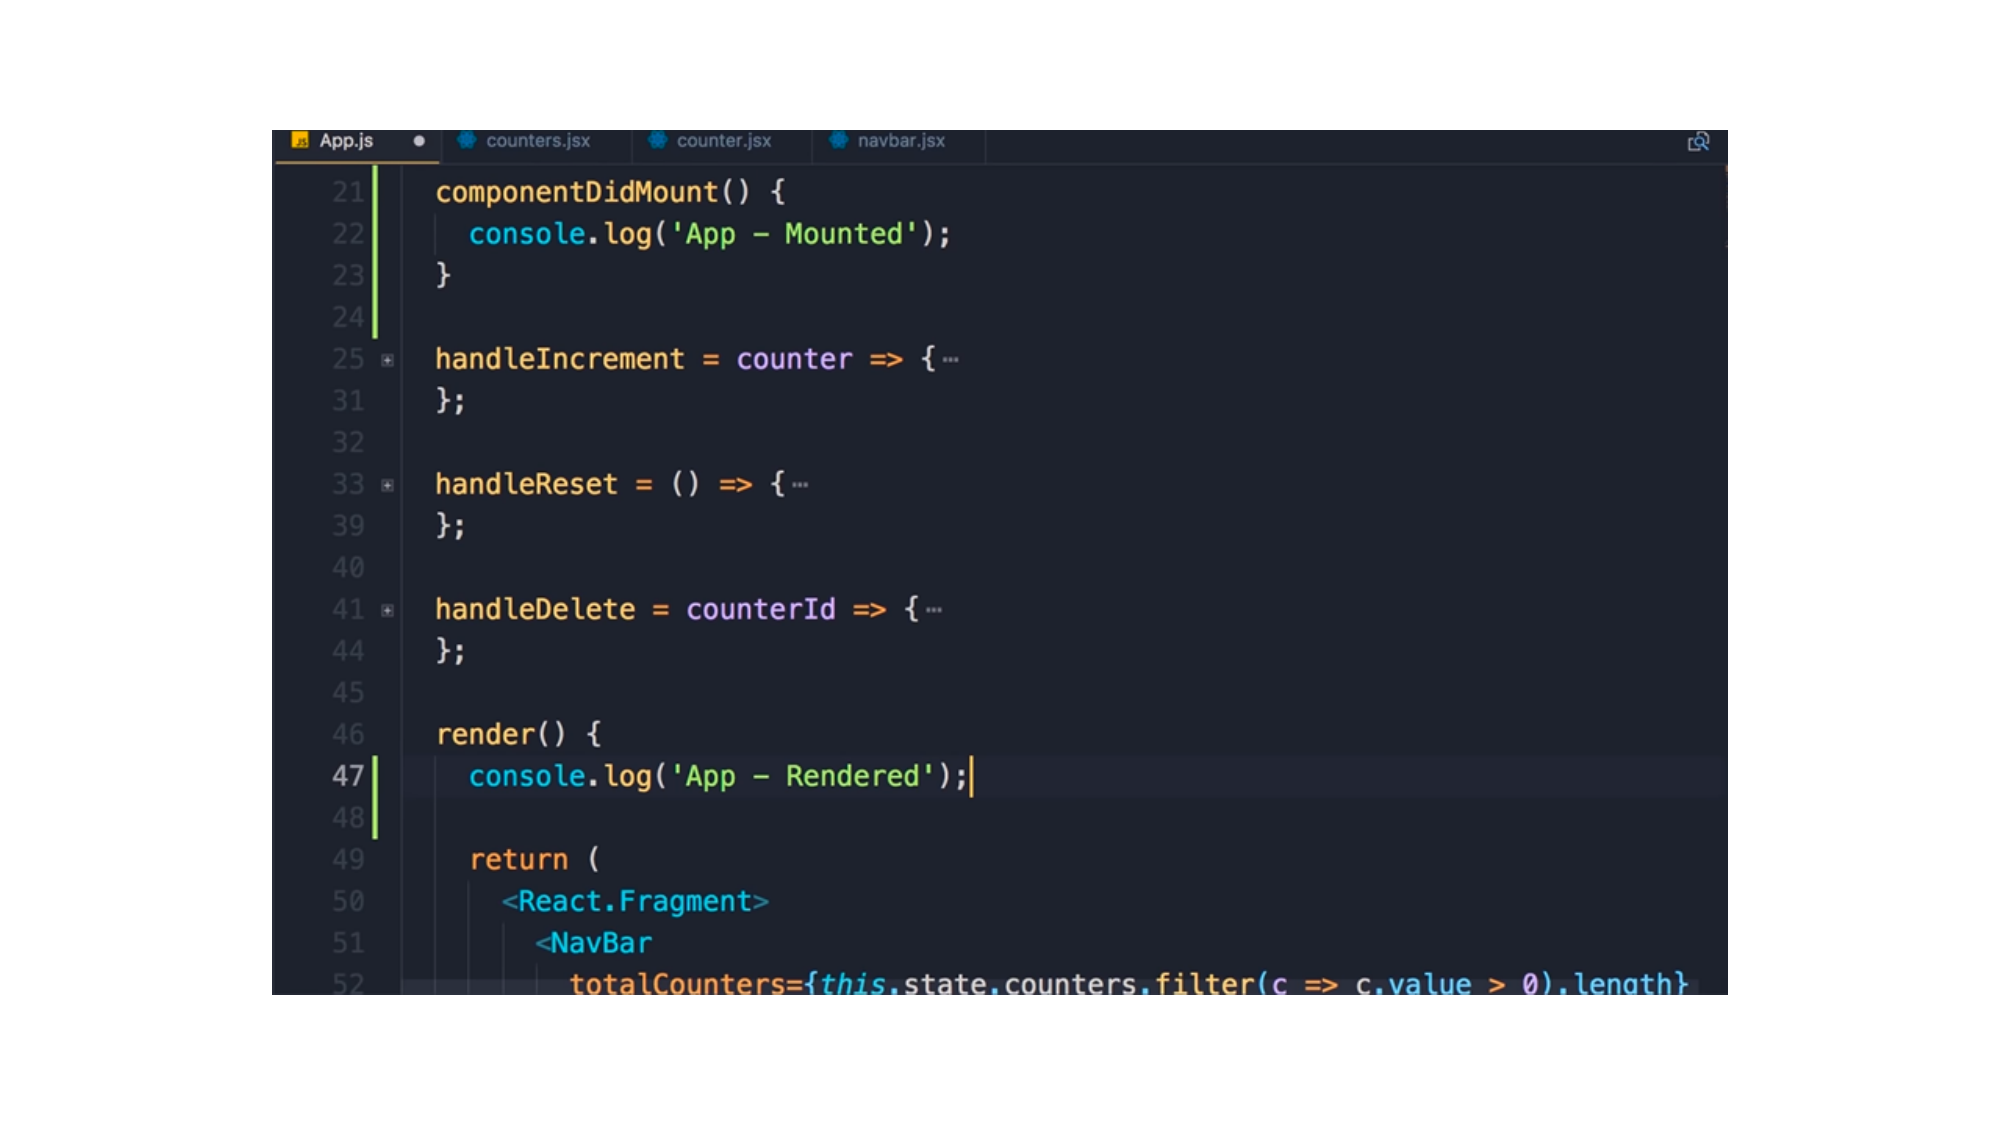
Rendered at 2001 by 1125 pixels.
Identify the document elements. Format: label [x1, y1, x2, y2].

picture [835, 135, 843, 144]
picture [653, 134, 663, 144]
picture [462, 134, 471, 144]
picture [272, 130, 1728, 995]
